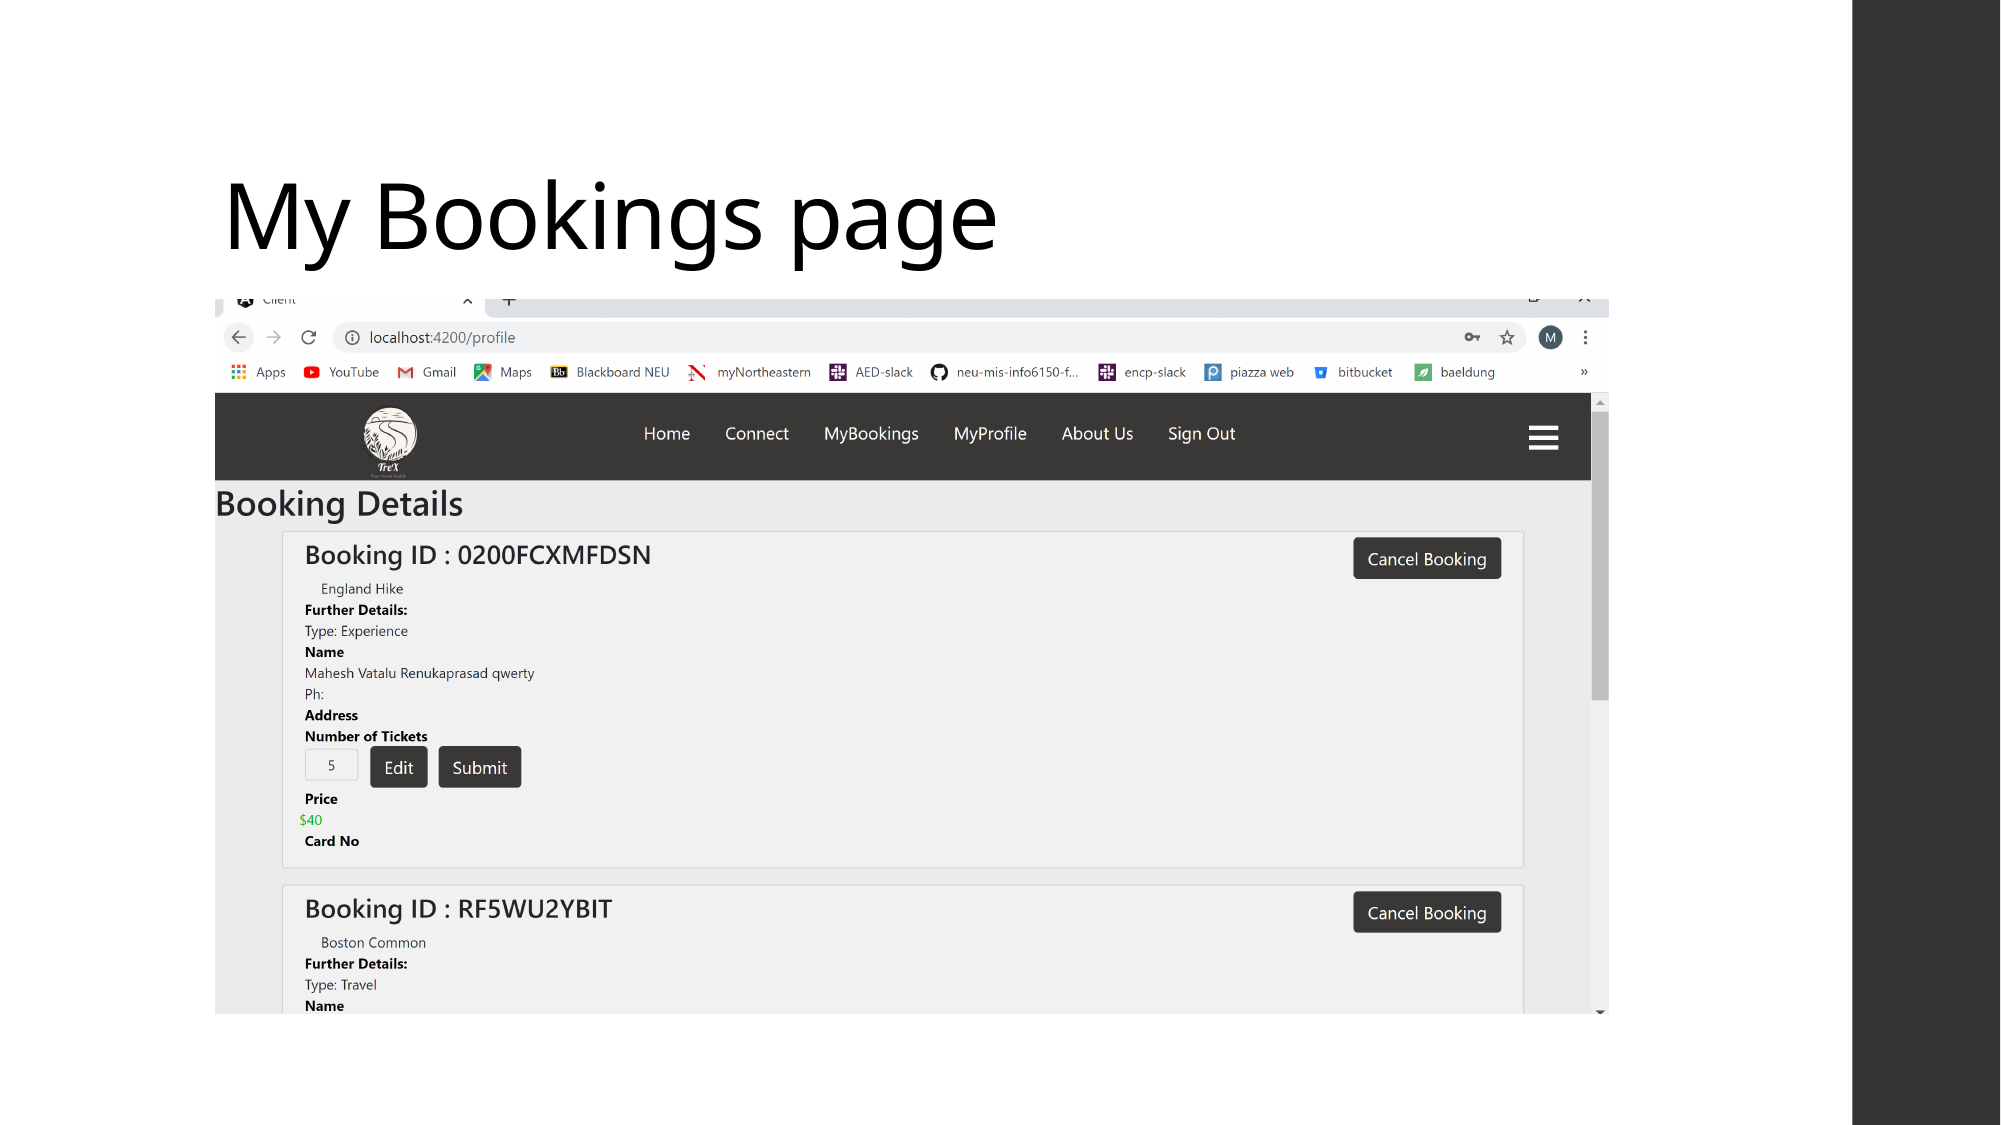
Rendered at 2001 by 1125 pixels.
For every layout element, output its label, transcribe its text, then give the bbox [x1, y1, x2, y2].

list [214, 299, 1609, 1015]
title My Bookings page [206, 60, 1797, 278]
